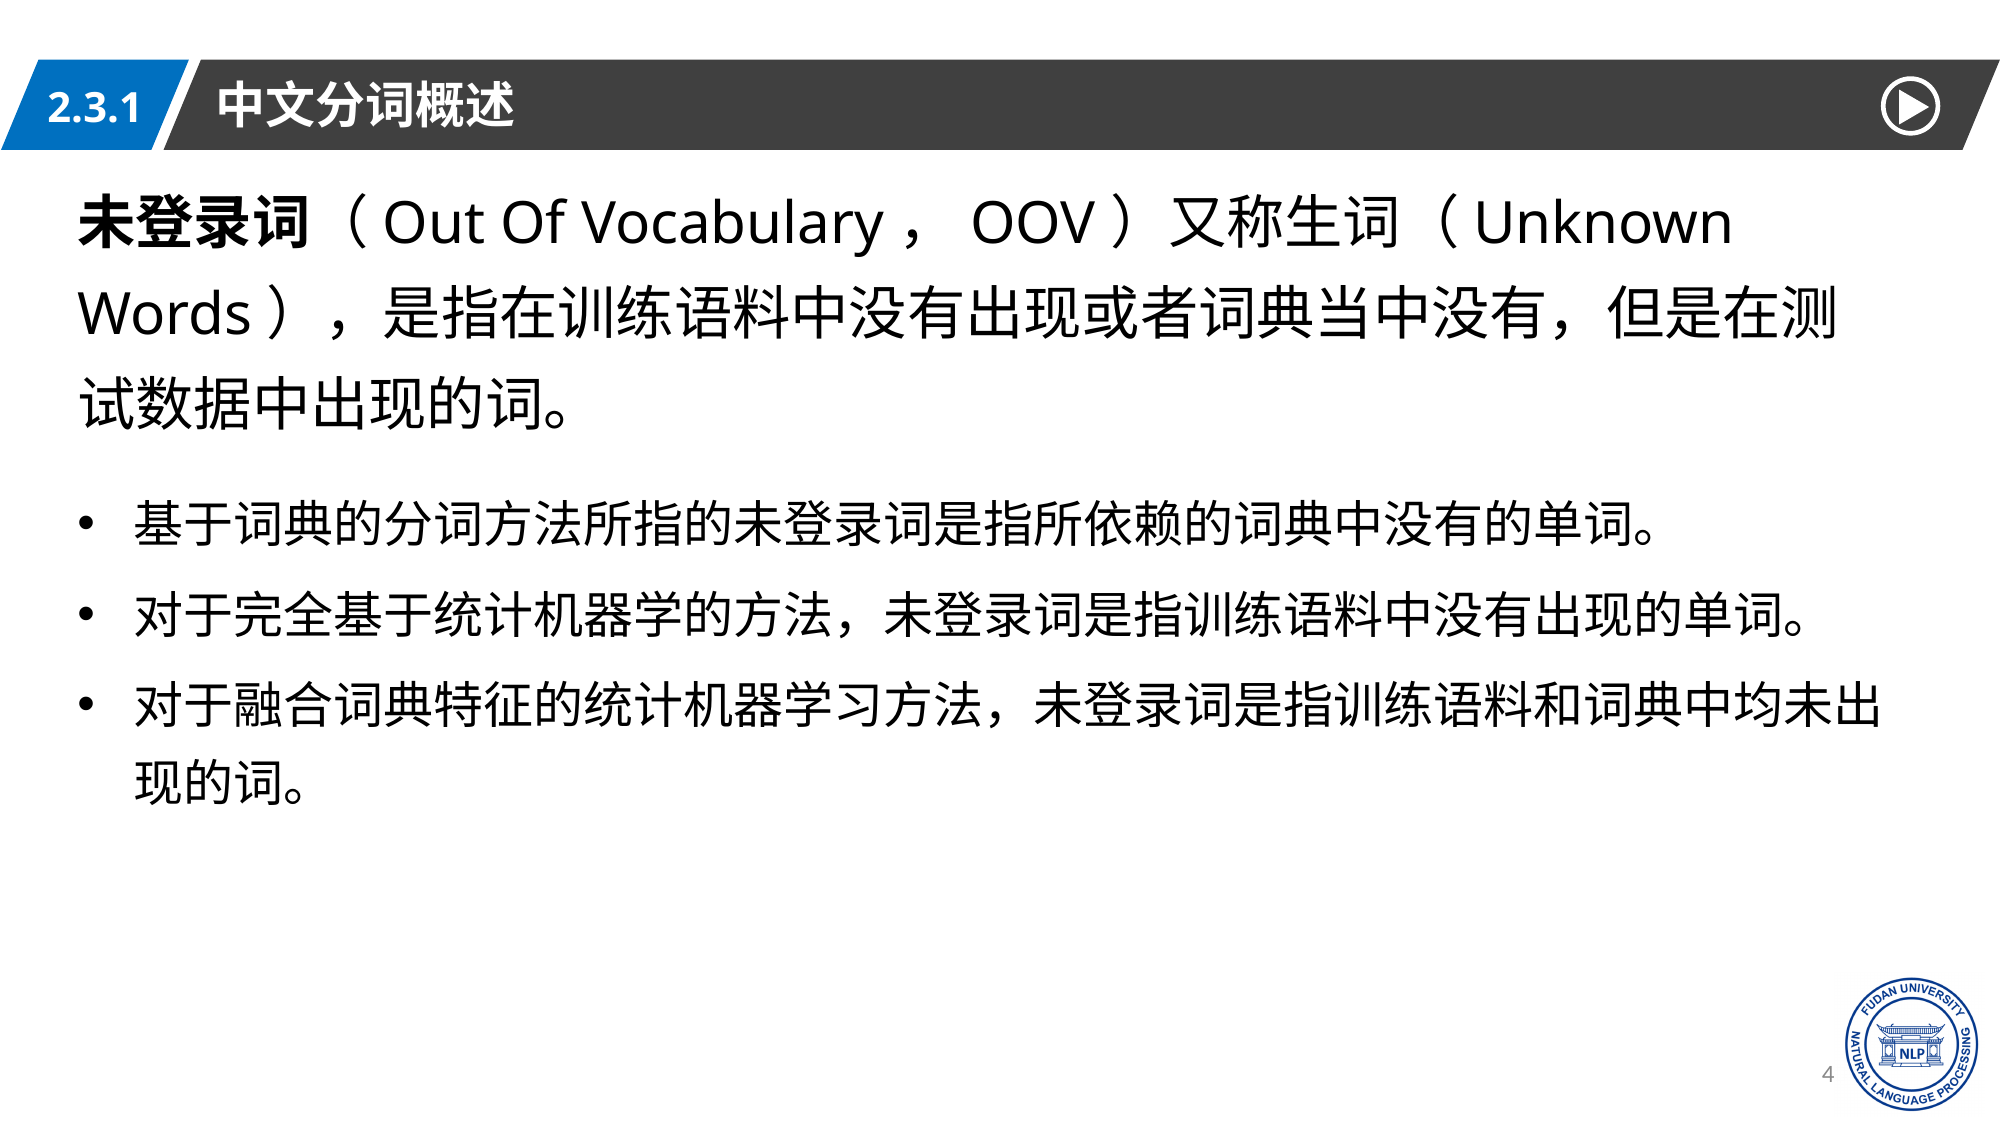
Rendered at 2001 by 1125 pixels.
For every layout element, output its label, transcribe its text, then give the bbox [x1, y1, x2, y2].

text_box [32, 59, 189, 120]
text_box [1, 89, 157, 150]
text_box 2.3.1 [26, 73, 164, 138]
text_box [1883, 78, 1939, 134]
picture [1834, 972, 1985, 1117]
text_box 中文分词概述 [200, 66, 531, 142]
slide_number 40 [1412, 1042, 1863, 1103]
text_box [163, 59, 2000, 150]
text_box 未登录词（Out Of Vocabulary，OOV）又称生词（Unknown Words），是指在训练语料中没有出现或者词典当中没有，但是在测试数据中出现的词。 基于词典的分词方法所指的未登录词是指所依赖的词典中没有的单词。 对于完全基于统计机器学的方法，未登录词是指训练语料中没有出现的单词。 对于融合词典特征的统计机器学习方法，未登录词是指训练语料和词典中均未出现的词。 [62, 157, 1900, 819]
